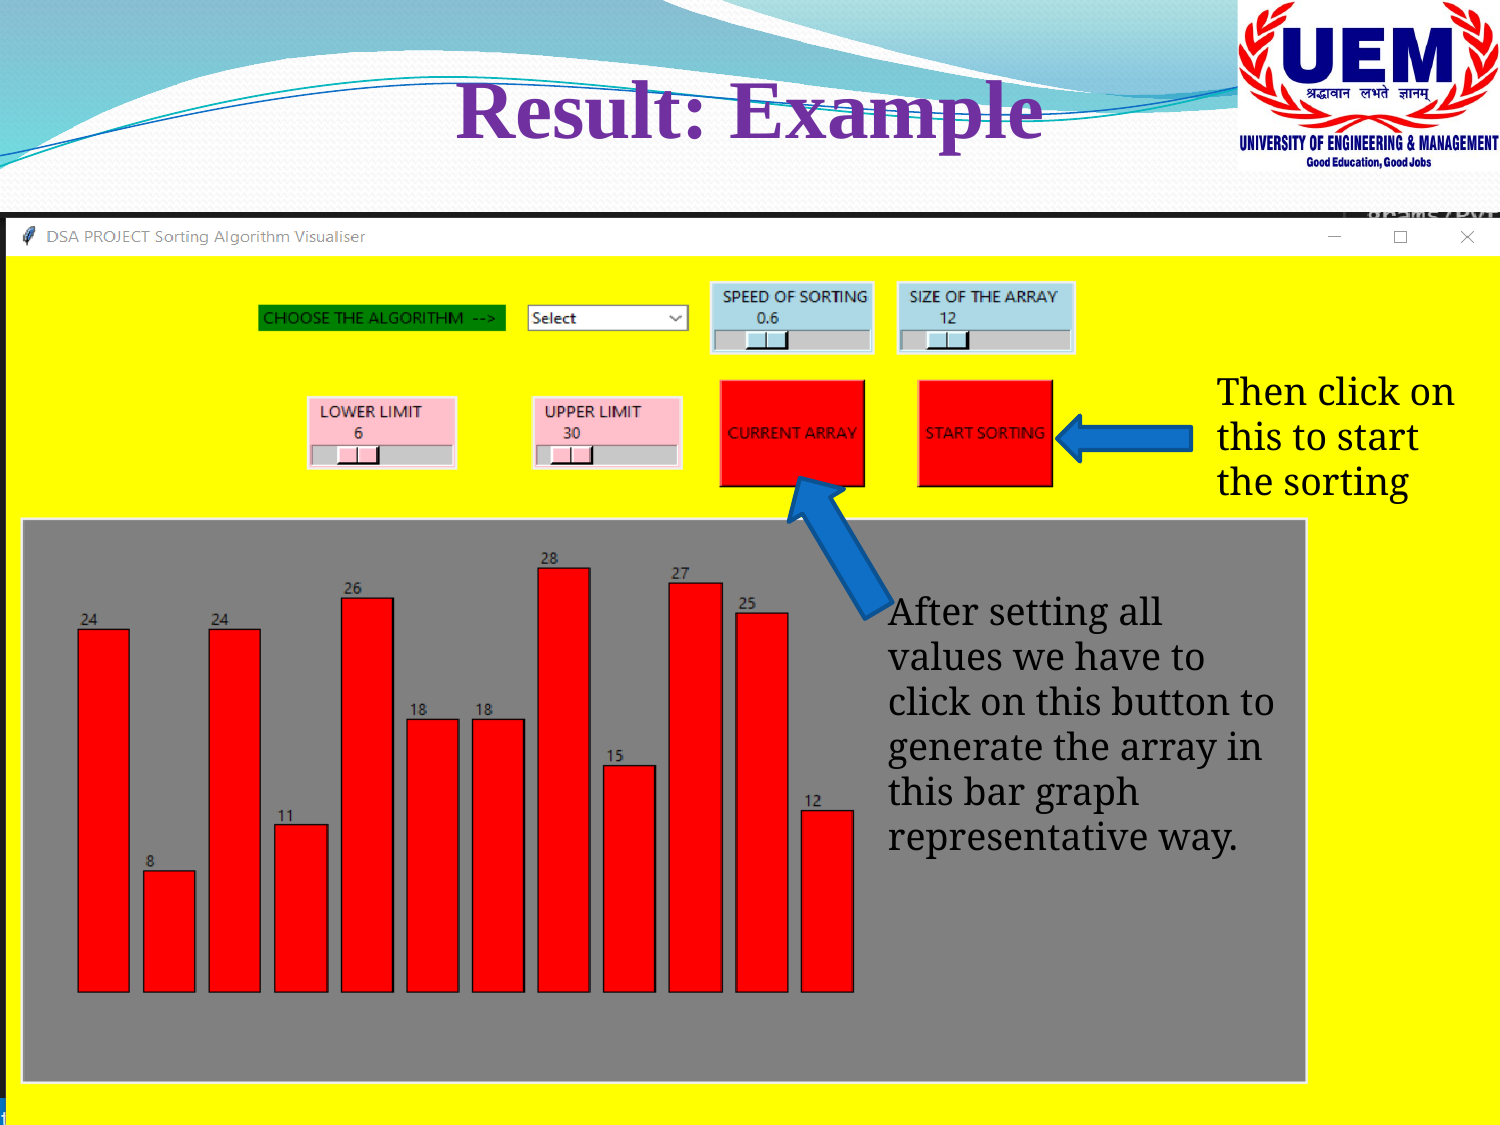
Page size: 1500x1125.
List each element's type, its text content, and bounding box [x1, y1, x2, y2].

picture [0, 211, 1500, 1125]
picture [1237, 0, 1500, 172]
text_box Result: Example [87, 29, 1230, 155]
